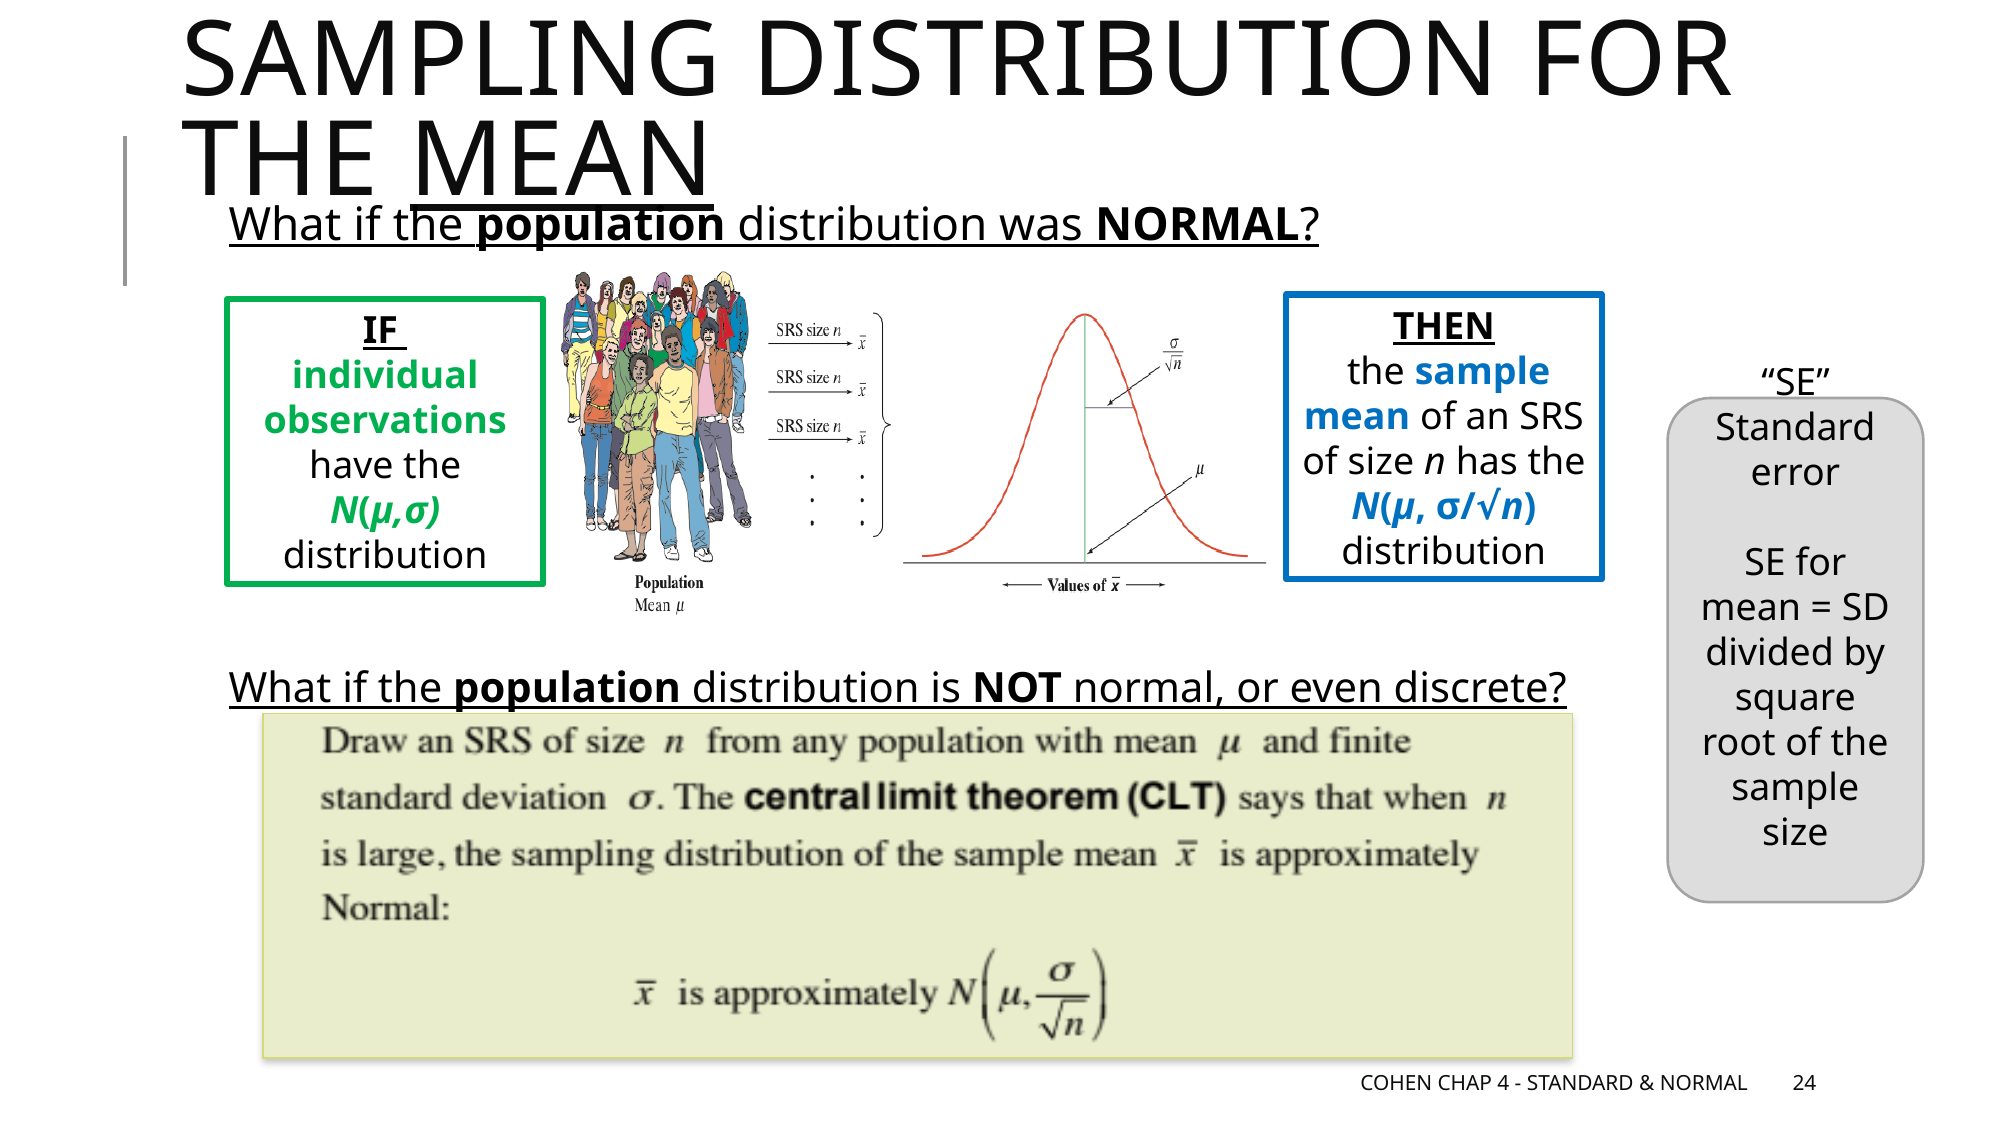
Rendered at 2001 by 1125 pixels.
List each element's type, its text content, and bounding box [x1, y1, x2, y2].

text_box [262, 713, 1573, 1062]
title Sampling distribution for the MEAN [166, 0, 1761, 239]
slide_number 24 [1777, 1061, 1938, 1107]
picture [558, 266, 1278, 620]
text_box THEN the sample mean of an SRS of size n has the N(µ, σ/√n) distribution [1285, 294, 1602, 580]
text_box What if the population distribution was NORMAL? What if the population distribution is NOT normal, or even discrete? [206, 193, 1623, 860]
text_box “SE” Standard error SE for mean = SD divided by square root of the sample size [1666, 396, 1925, 904]
text_box IF individual observations have the N(µ,σ) distribution [227, 299, 544, 584]
footer Cohen Chap 4 - Standard & Normal [794, 1061, 1763, 1107]
